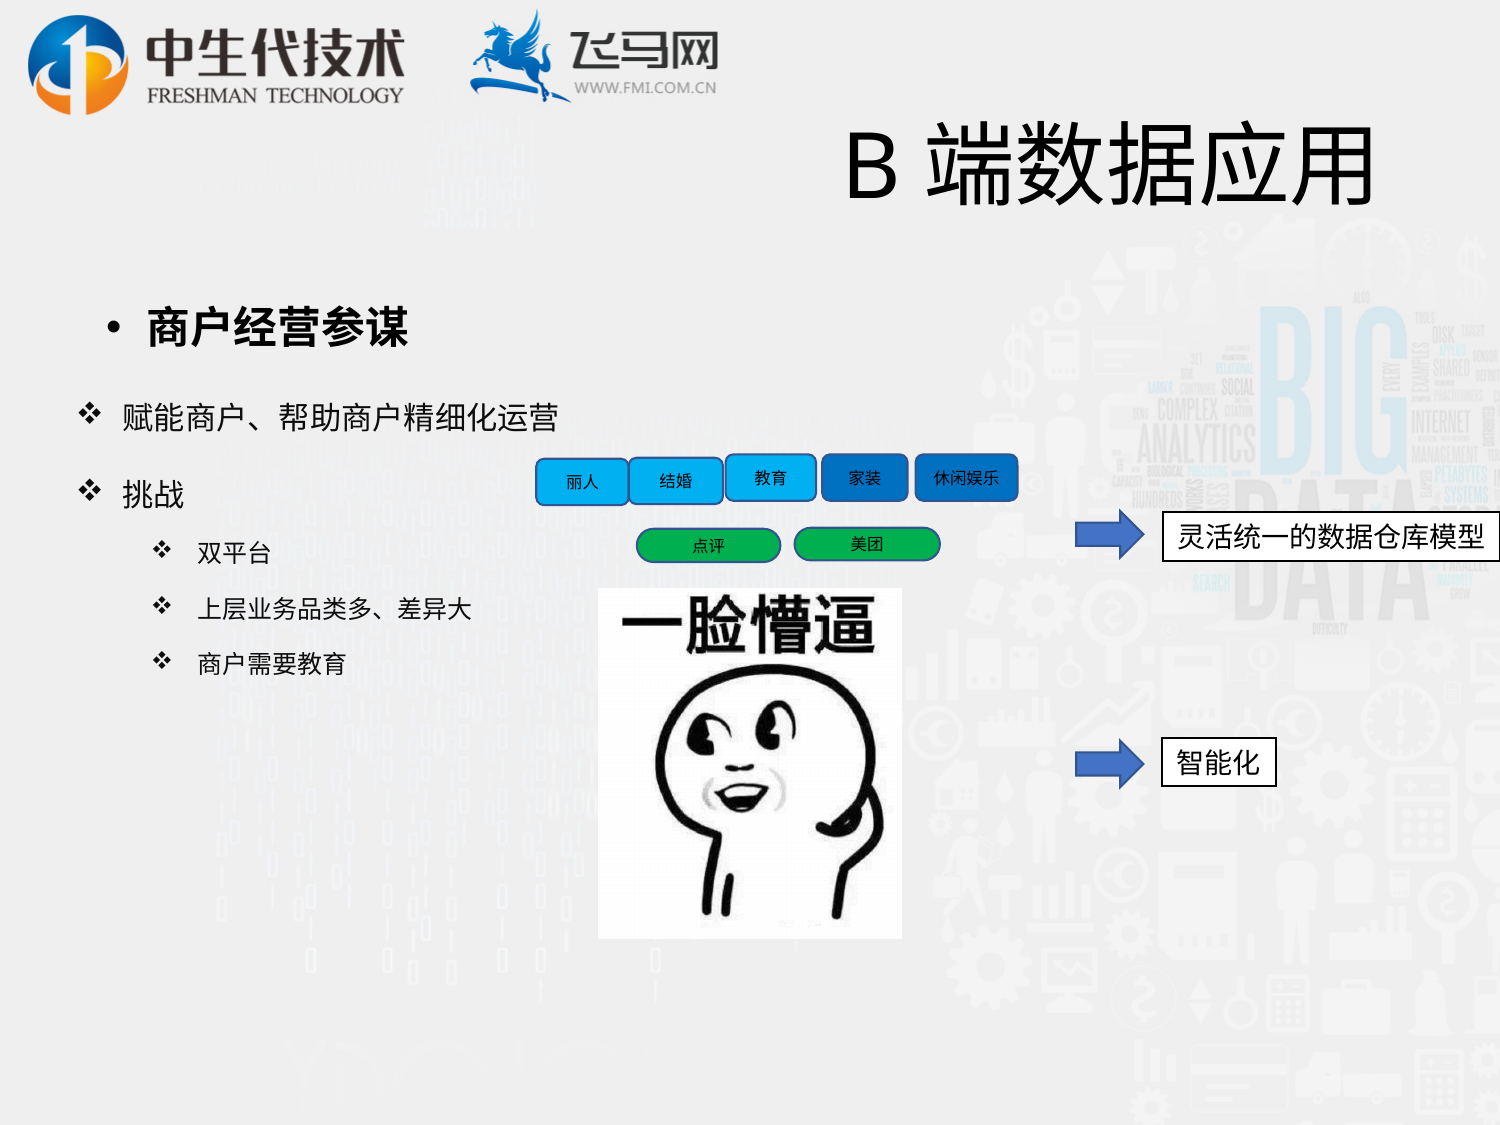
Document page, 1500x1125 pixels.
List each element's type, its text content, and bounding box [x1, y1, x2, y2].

title B端数据应用 [103, 59, 1397, 278]
list 商户经营参谋 [91, 298, 1062, 361]
text_box 教育 [724, 453, 818, 502]
text_box 家装 [821, 453, 909, 502]
text_box 美团 [793, 526, 941, 562]
text_box 赋能商户、帮助商户精细化运营 挑战 双平台 上层业务品类多、差异大 商户需要教育 [64, 373, 1399, 871]
text_box [1075, 738, 1145, 790]
text_box 丽人 [535, 457, 629, 507]
text_box 灵活统一的数据仓库模型 [1162, 511, 1500, 562]
text_box 休闲娱乐 [914, 453, 1019, 502]
text_box 点评 [635, 527, 782, 564]
picture [0, 0, 1500, 1125]
text_box 结婚 [627, 456, 724, 506]
text_box [1075, 508, 1145, 561]
text_box 智能化 [1161, 737, 1277, 787]
